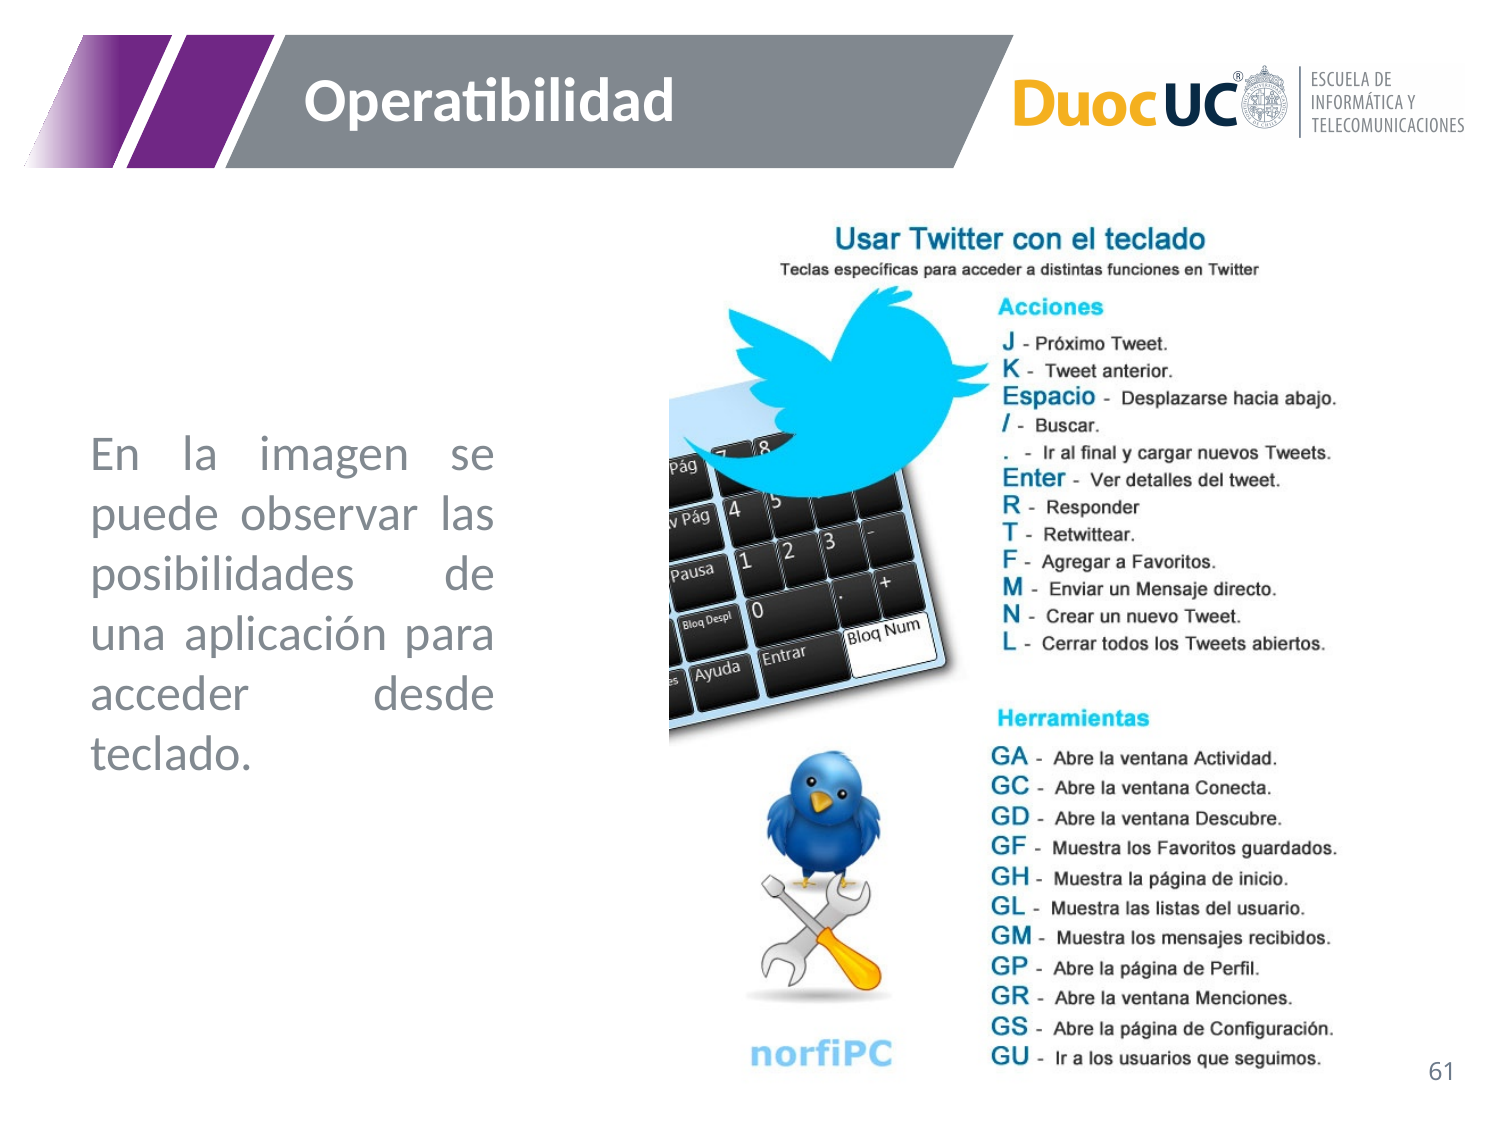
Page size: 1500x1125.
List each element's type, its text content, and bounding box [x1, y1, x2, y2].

text_box En la imagen se puede observar las posibilidades de una aplicación para acceder desde teclado. [75, 413, 511, 788]
picture [1013, 63, 1465, 140]
picture [669, 209, 1358, 1087]
title Operatibilidad [289, 34, 993, 169]
